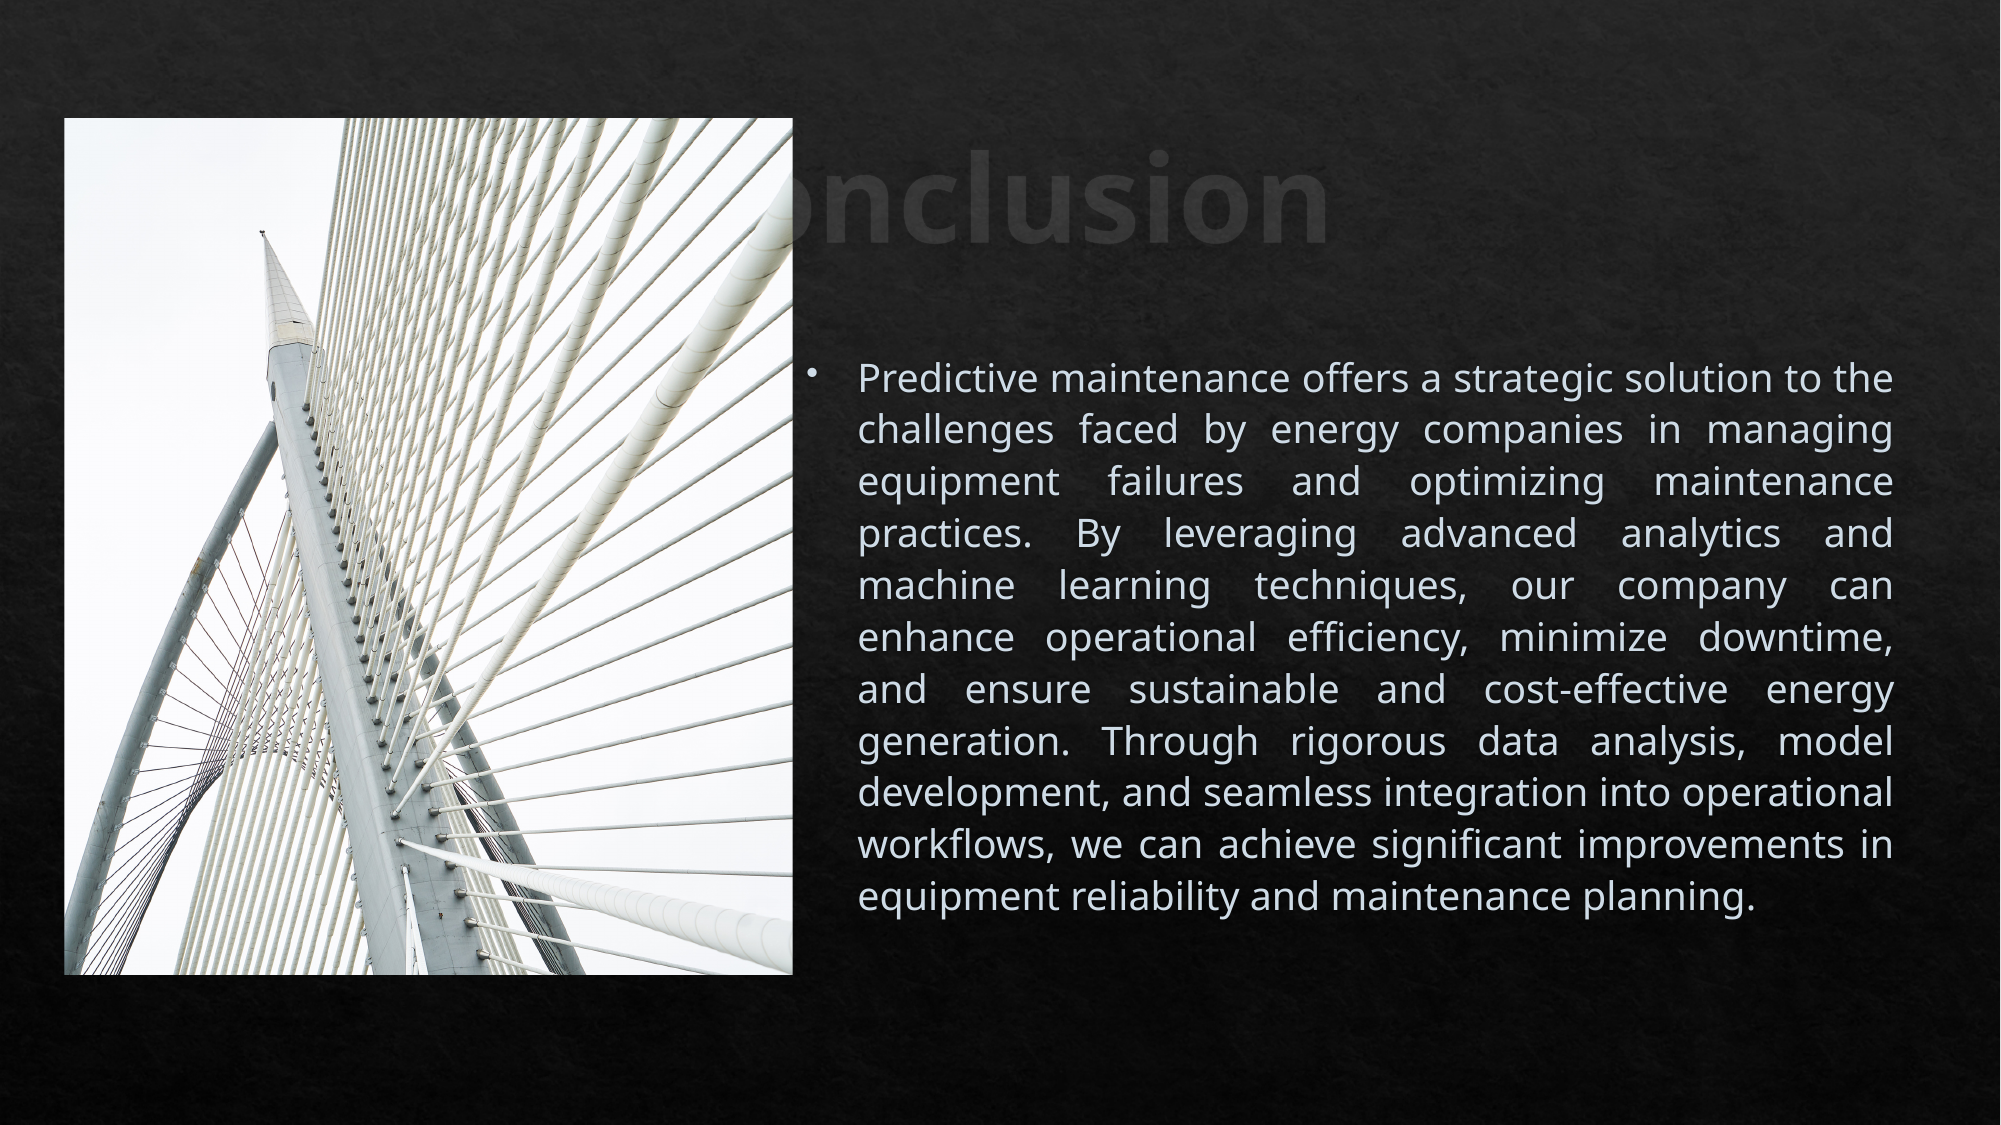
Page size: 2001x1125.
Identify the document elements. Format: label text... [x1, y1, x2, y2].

text_box [64, 118, 793, 975]
list Predictive maintenance offers a strategic solution to the challenges faced by energy companies in managing equipment failures and optimizing maintenance practices. By leveraging advanced analytics and machine learning techniques, our company can enhance operational efficiency, minimize downtime, and ensure sustainable and cost-effective energy generation. Through rigorous data analysis, model development, and seamless integration into operational workflows, we can achieve significant improvements in equipment reliability and maintenance planning. [793, 340, 1910, 950]
title Conclusion [149, 99, 1849, 307]
